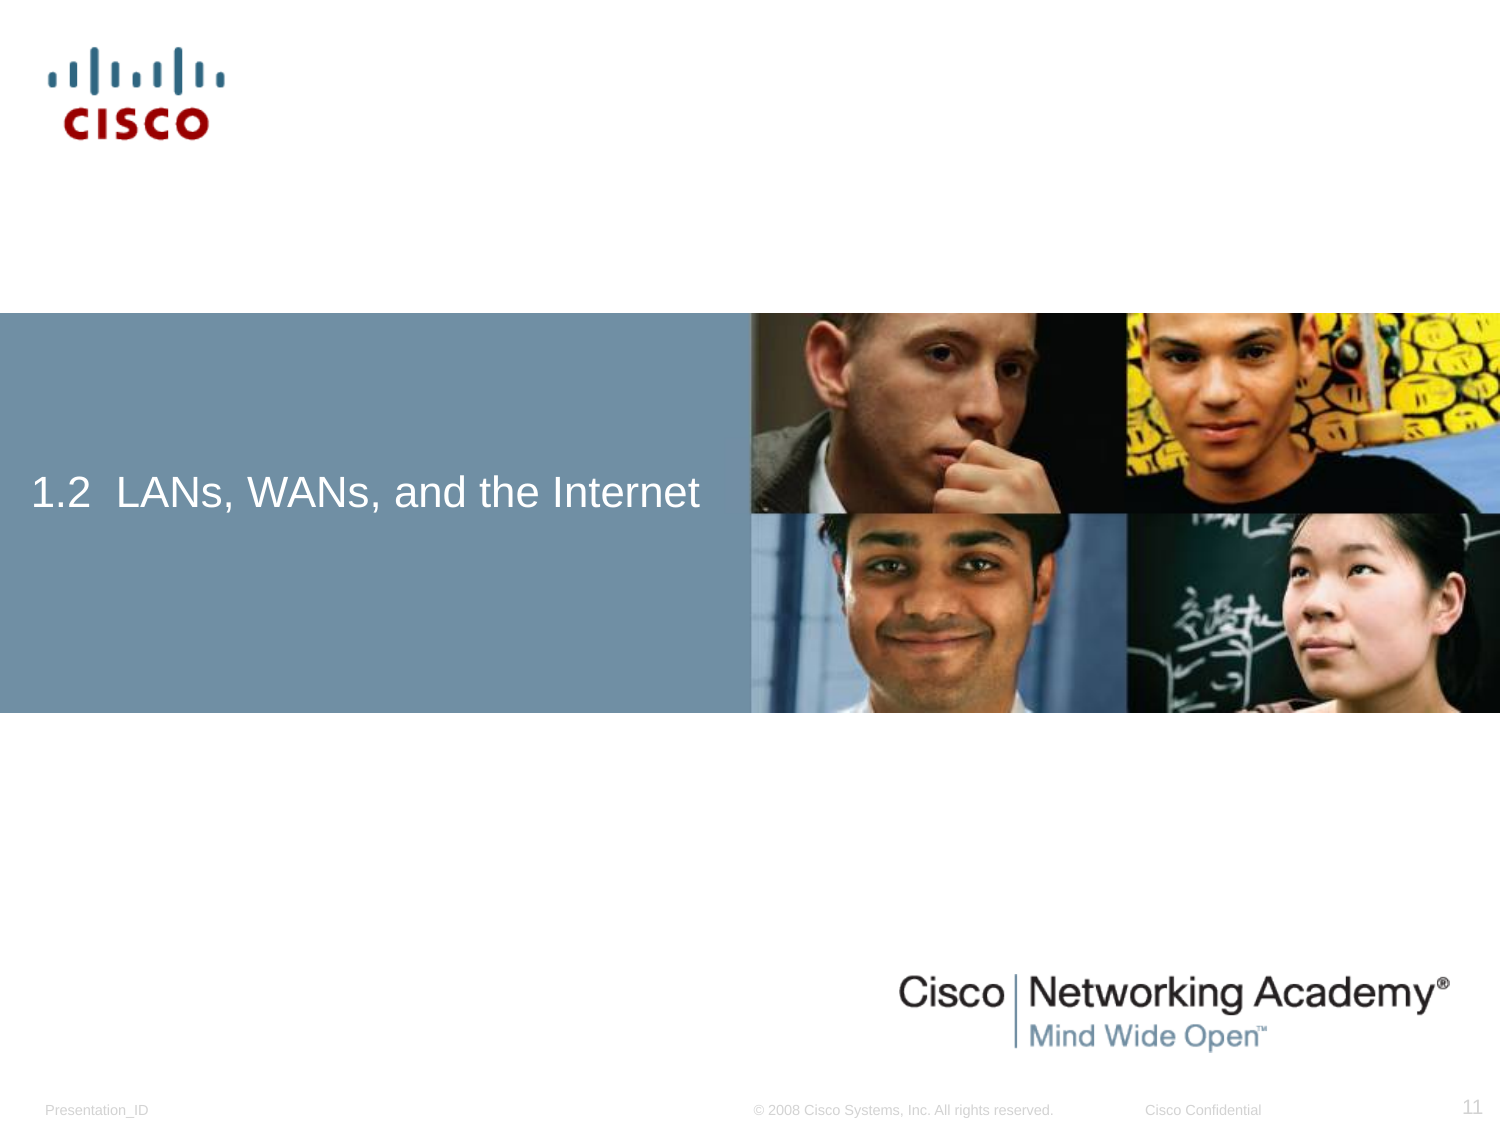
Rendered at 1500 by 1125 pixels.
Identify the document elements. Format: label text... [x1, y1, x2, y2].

picture [0, 313, 1500, 713]
picture [40, 19, 233, 168]
picture [899, 974, 1450, 1053]
title 1.2 LANs, WANs, and the Internet [17, 371, 731, 615]
